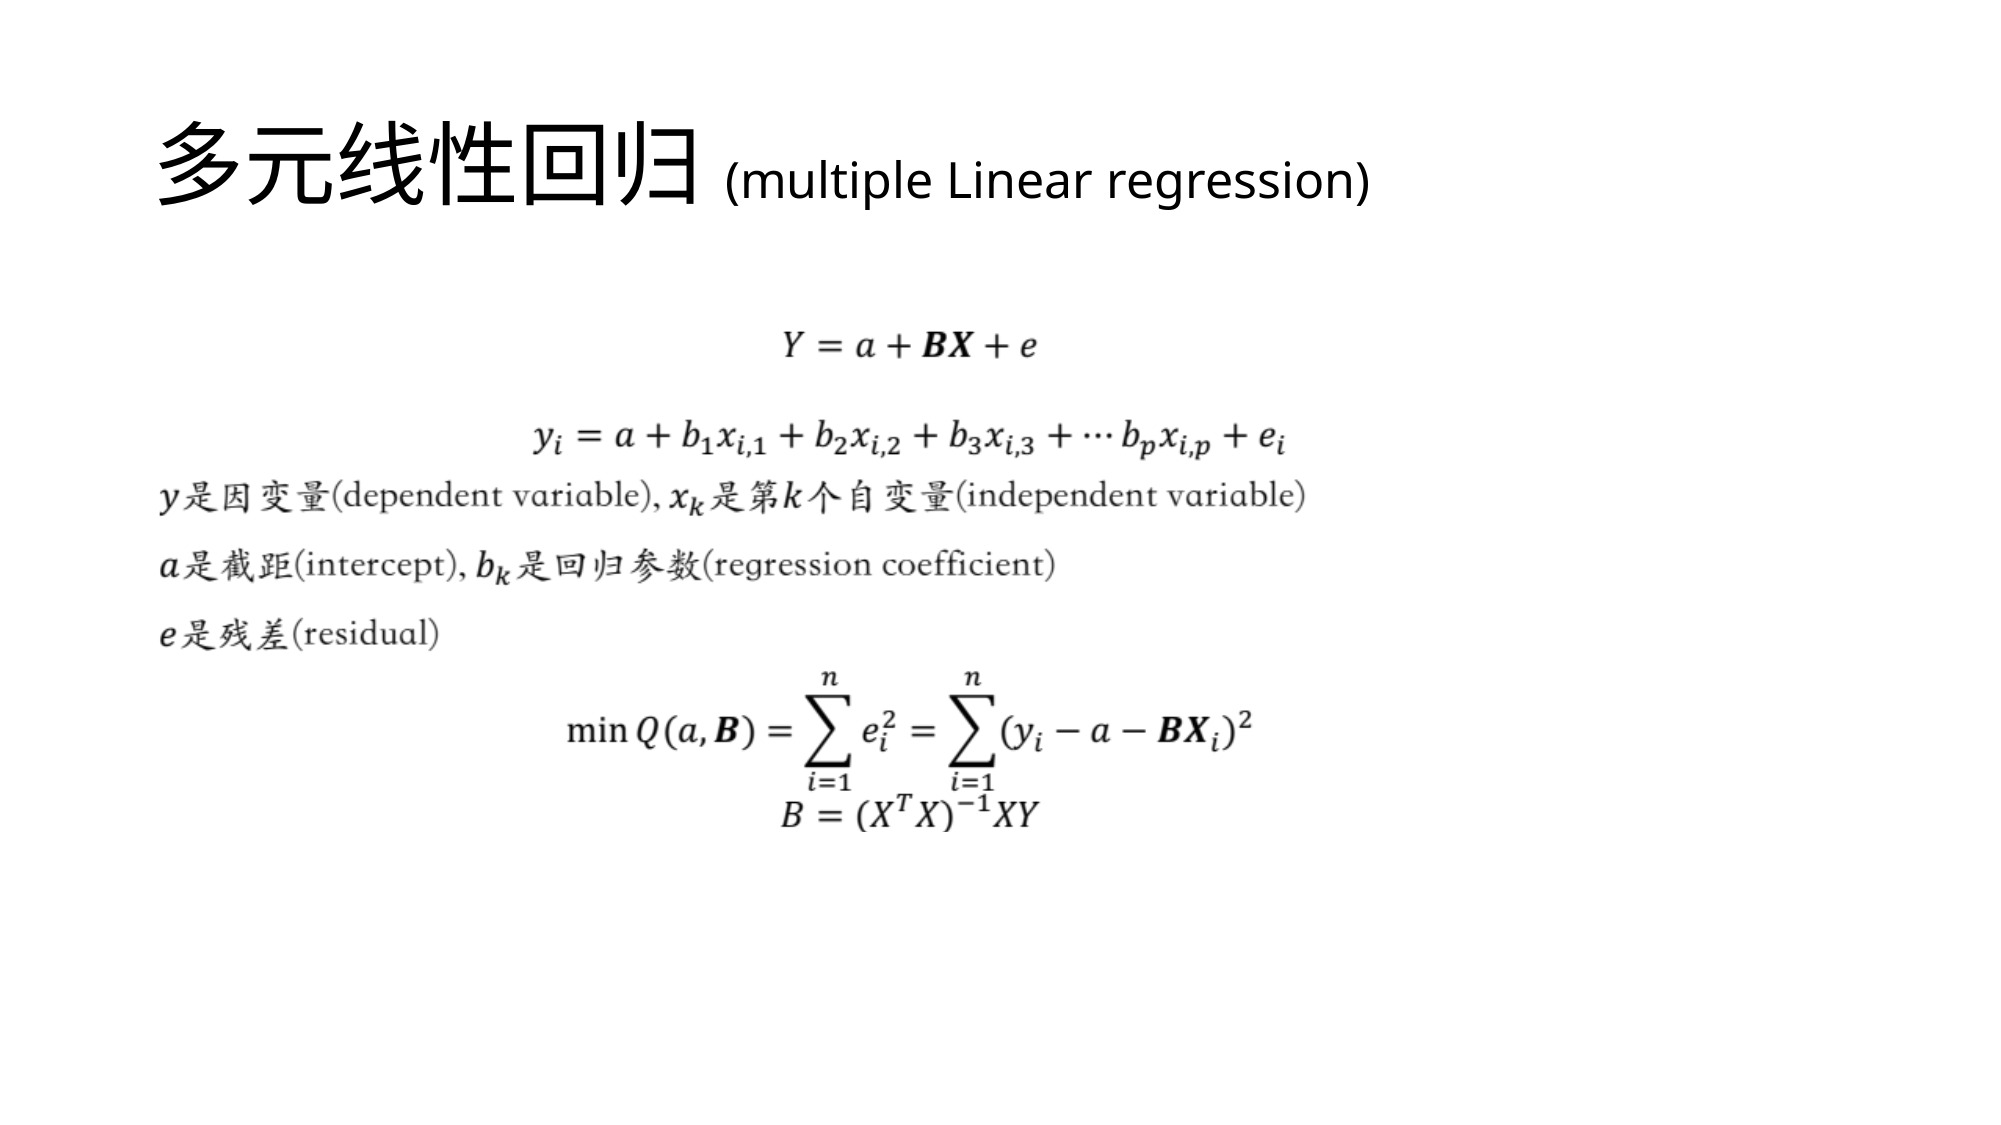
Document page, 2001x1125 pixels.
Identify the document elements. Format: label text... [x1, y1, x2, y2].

title 多元线性回归(multiple Linear regression) [137, 59, 1863, 278]
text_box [159, 321, 1660, 832]
